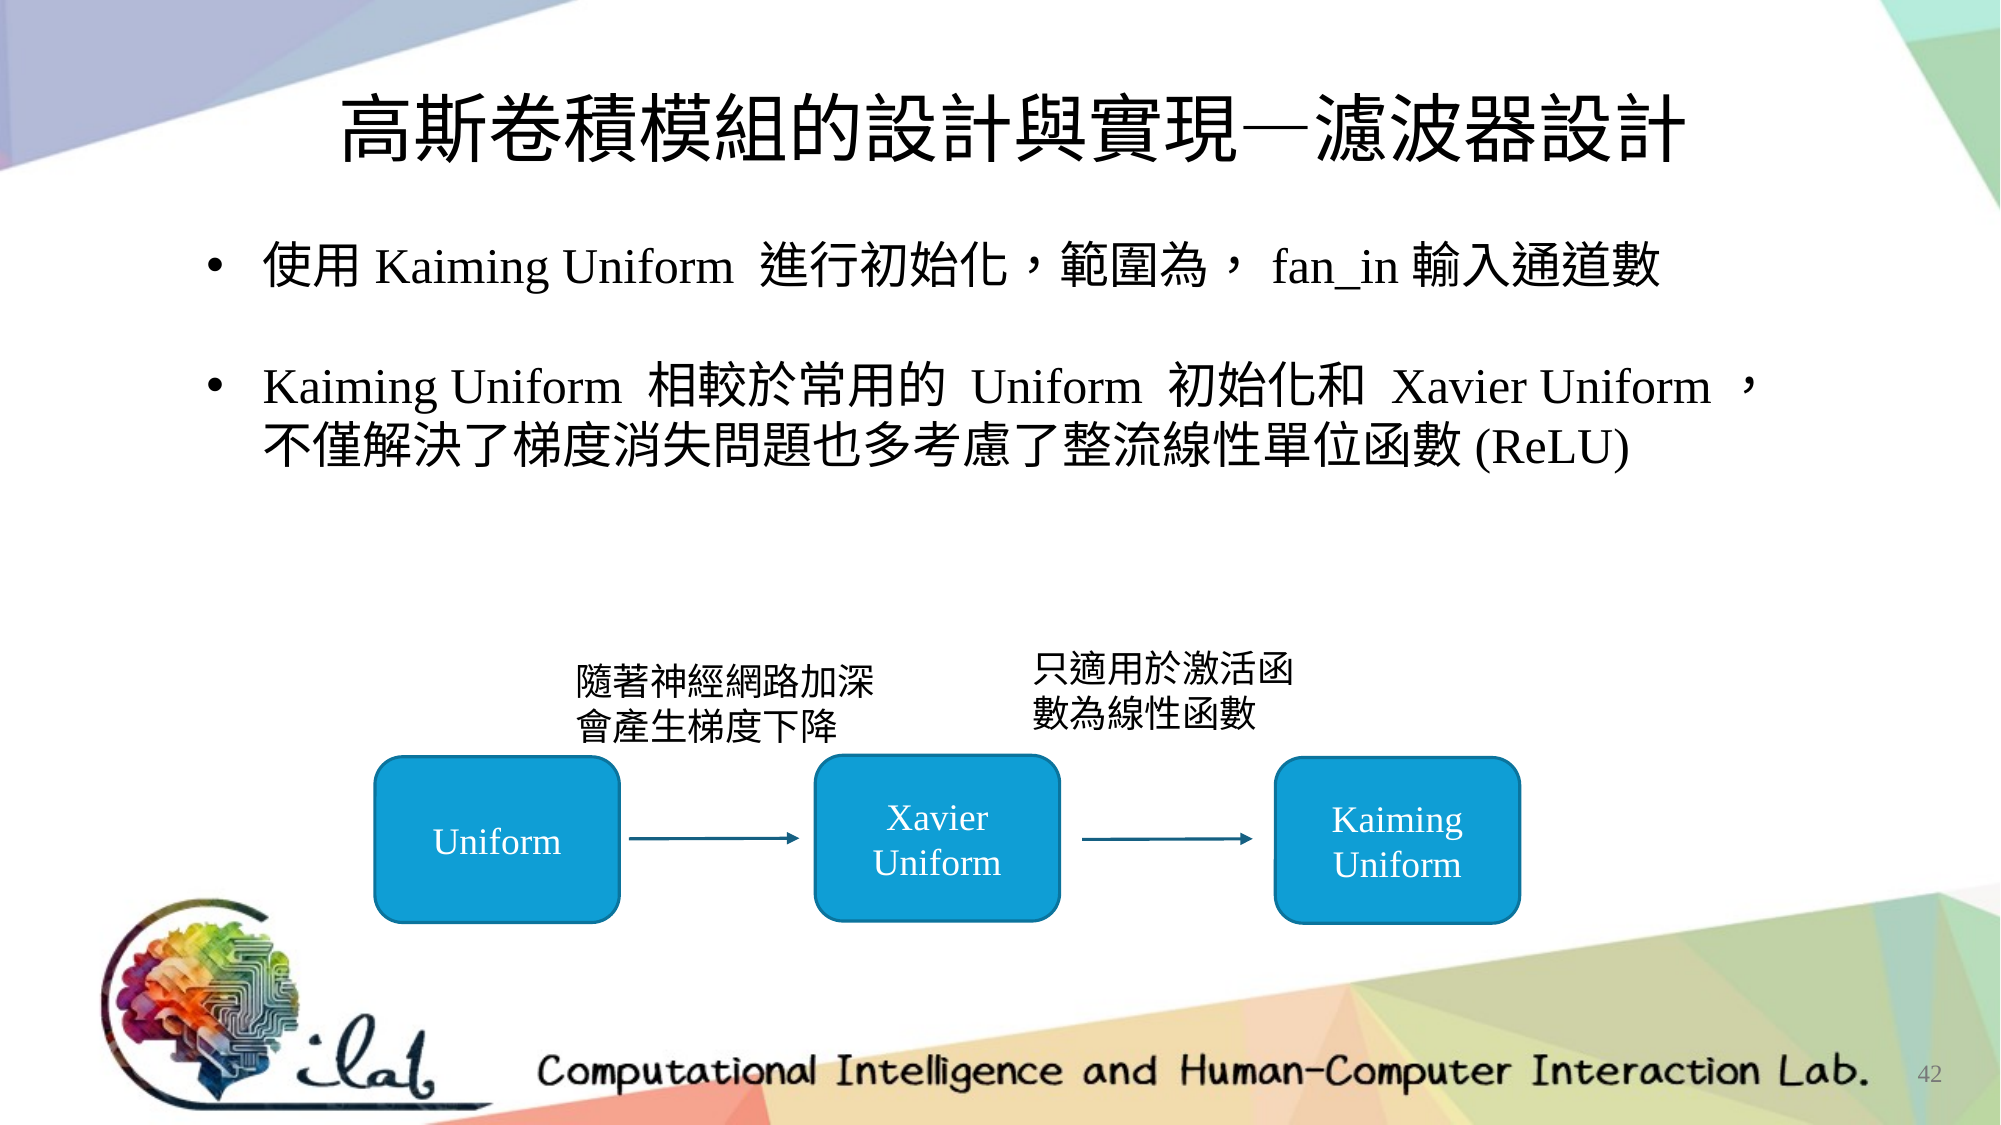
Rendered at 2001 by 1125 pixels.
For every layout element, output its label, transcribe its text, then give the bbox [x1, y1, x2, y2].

text_box Kaiming Uniform [1273, 755, 1522, 925]
slide_number 42 [1507, 1042, 1958, 1103]
text_box Xavier Uniform [813, 753, 1062, 923]
text_box Uniform [373, 755, 621, 925]
text_box 高斯卷積模組的設計與實現—濾波器設計 [323, 74, 1704, 179]
text_box 隨著神經網路加深會產生梯度下降 [560, 650, 920, 756]
picture [0, 0, 2001, 1125]
text_box 只適用於激活函數為線性函數 [1017, 637, 1318, 742]
